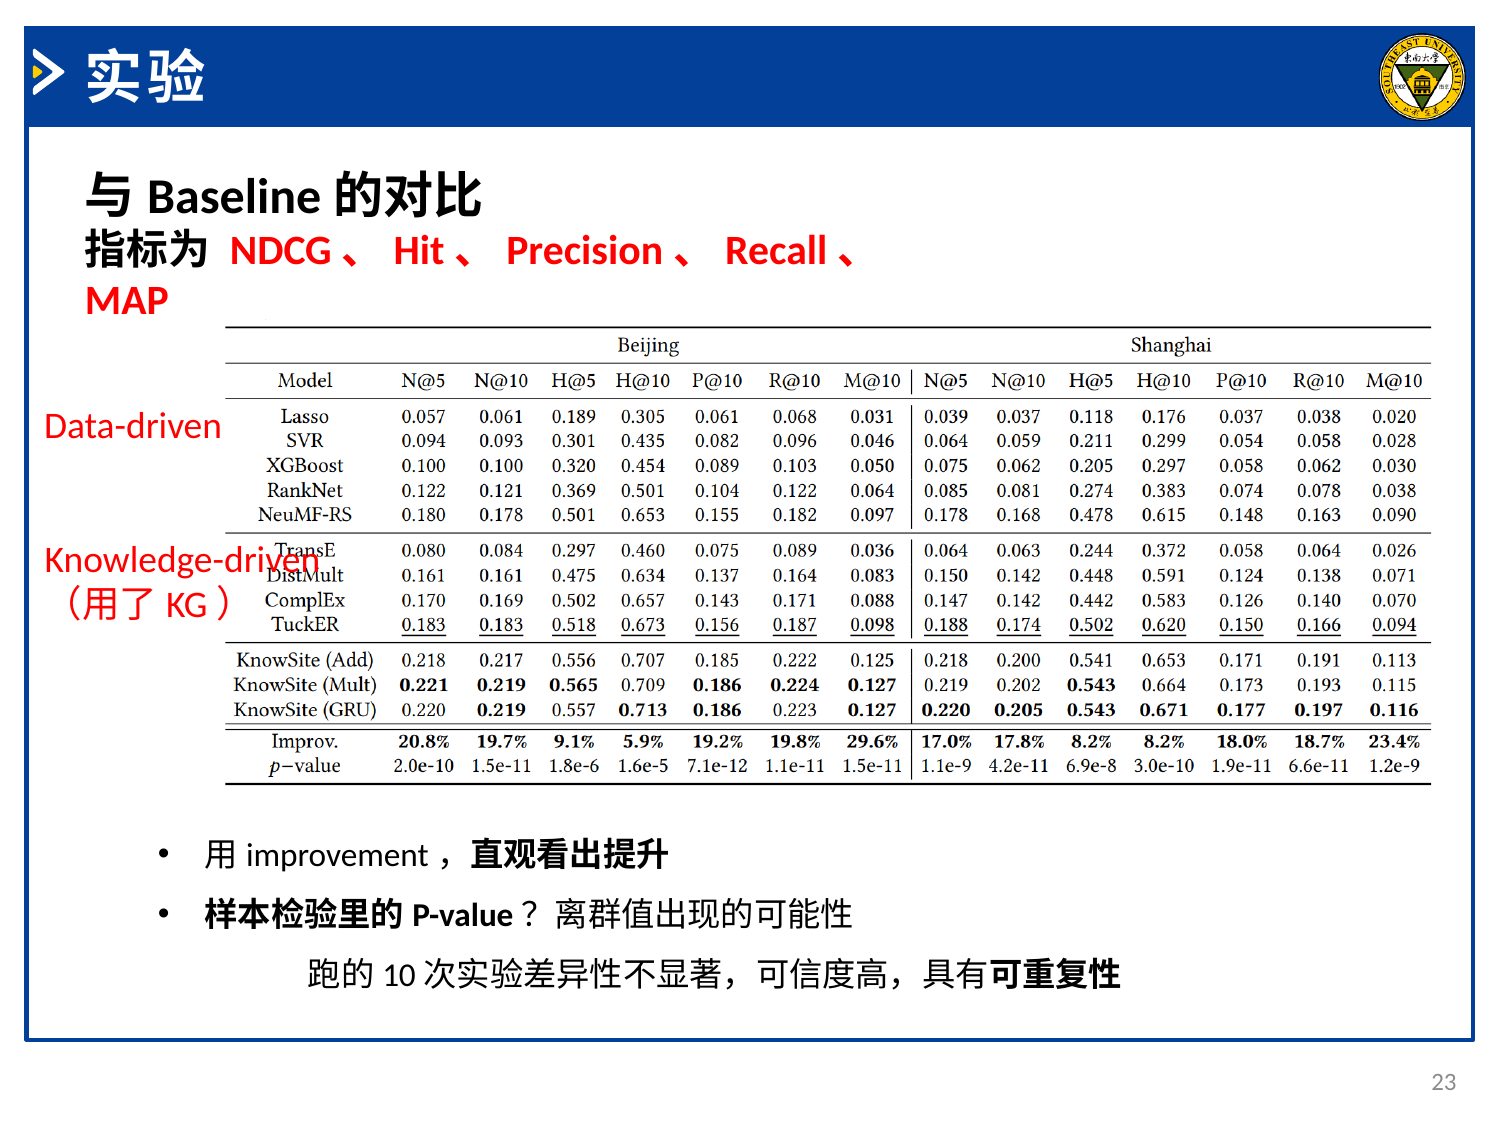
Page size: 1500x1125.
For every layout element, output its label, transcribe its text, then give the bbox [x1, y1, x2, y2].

text_box Knowledge-driven （用了KG） [29, 527, 204, 633]
picture [204, 319, 1439, 790]
text_box Data-driven [29, 393, 204, 454]
text_box 实验 [70, 32, 605, 118]
slide_number 23 [1382, 1051, 1472, 1111]
text_box 与Baseline的对比 指标为 NDCG、Hit、Precision、Recall、MAP [70, 155, 926, 331]
text_box 用improvement，直观看出提升 样本检验里的P-value？离群值出现的可能性 跑的10次实验差异性不显著，可信度高，具有可重复性 [143, 805, 1137, 1001]
picture [1378, 33, 1467, 121]
